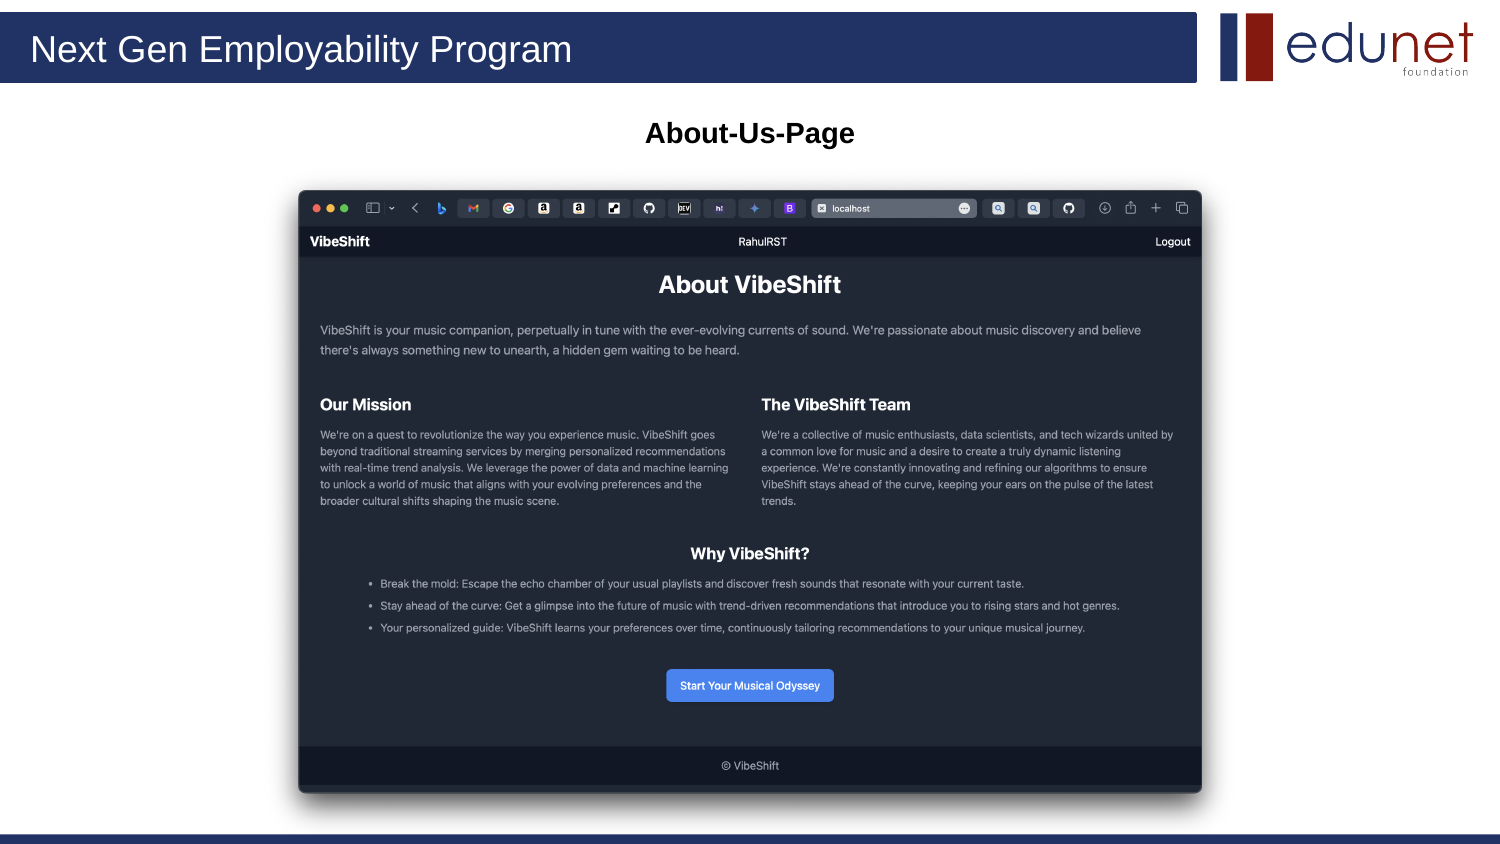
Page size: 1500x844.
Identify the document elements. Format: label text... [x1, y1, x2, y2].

picture [1279, 14, 1482, 83]
picture [259, 164, 1240, 844]
title About-Us-Page [103, 76, 1397, 187]
